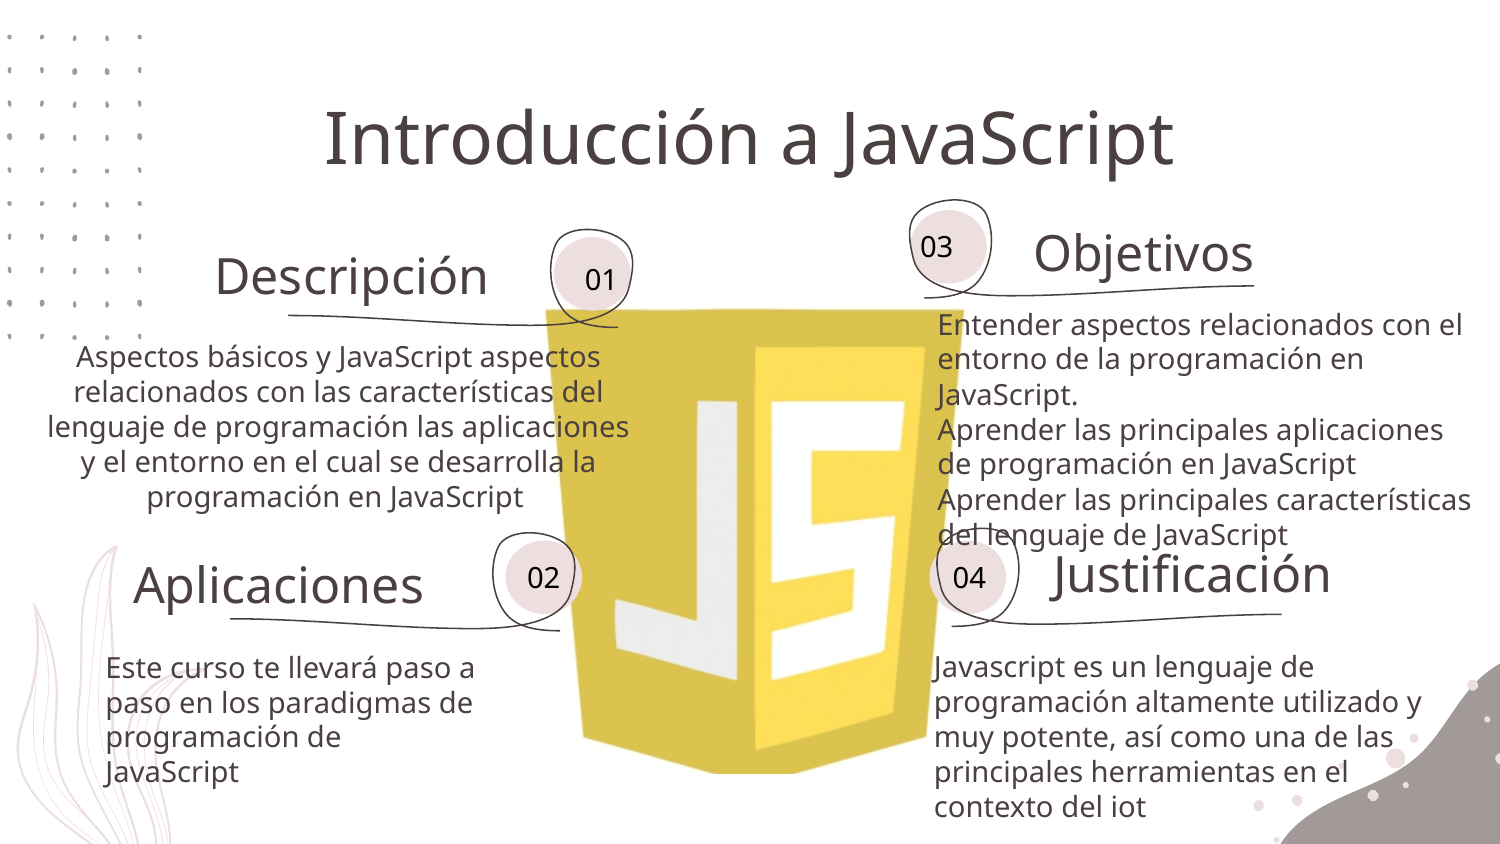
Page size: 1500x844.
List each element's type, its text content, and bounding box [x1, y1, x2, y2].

title Descripción [199, 229, 550, 309]
text_box [288, 315, 531, 326]
subtitle Aspectos básicos y JavaScript aspectos relacionados con las características del lenguaje de programación las aplicaciones y el entorno en el cual se desarrolla la programación en JavaScript [23, 323, 531, 417]
text_box 03 [903, 220, 918, 271]
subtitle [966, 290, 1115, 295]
title Introducción a JavaScript [118, 88, 1382, 183]
title Aplicaciones [118, 538, 492, 606]
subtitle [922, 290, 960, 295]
text_box [973, 528, 1282, 626]
text_box [230, 532, 531, 630]
title Objetivos [1018, 206, 1295, 285]
text_box [550, 229, 633, 295]
text_box 01 [627, 253, 635, 295]
title Justificación [1038, 527, 1395, 606]
subtitle Javascript es un lenguaje de programación altamente utilizado y muy potente, así como una de las principales herramientas en el contexto del iot [973, 633, 1447, 728]
subtitle Este curso te llevará paso a paso en los paradigmas de programación de JavaScript [90, 633, 492, 729]
subtitle Entender aspectos relacionados con el entorno de la programación en JavaScript. Aprender las principales aplicaciones de programación en JavaScript Aprender las principales características del lenguaje de JavaScript [970, 290, 1498, 385]
picture [536, 297, 968, 775]
text_box [909, 199, 1255, 297]
